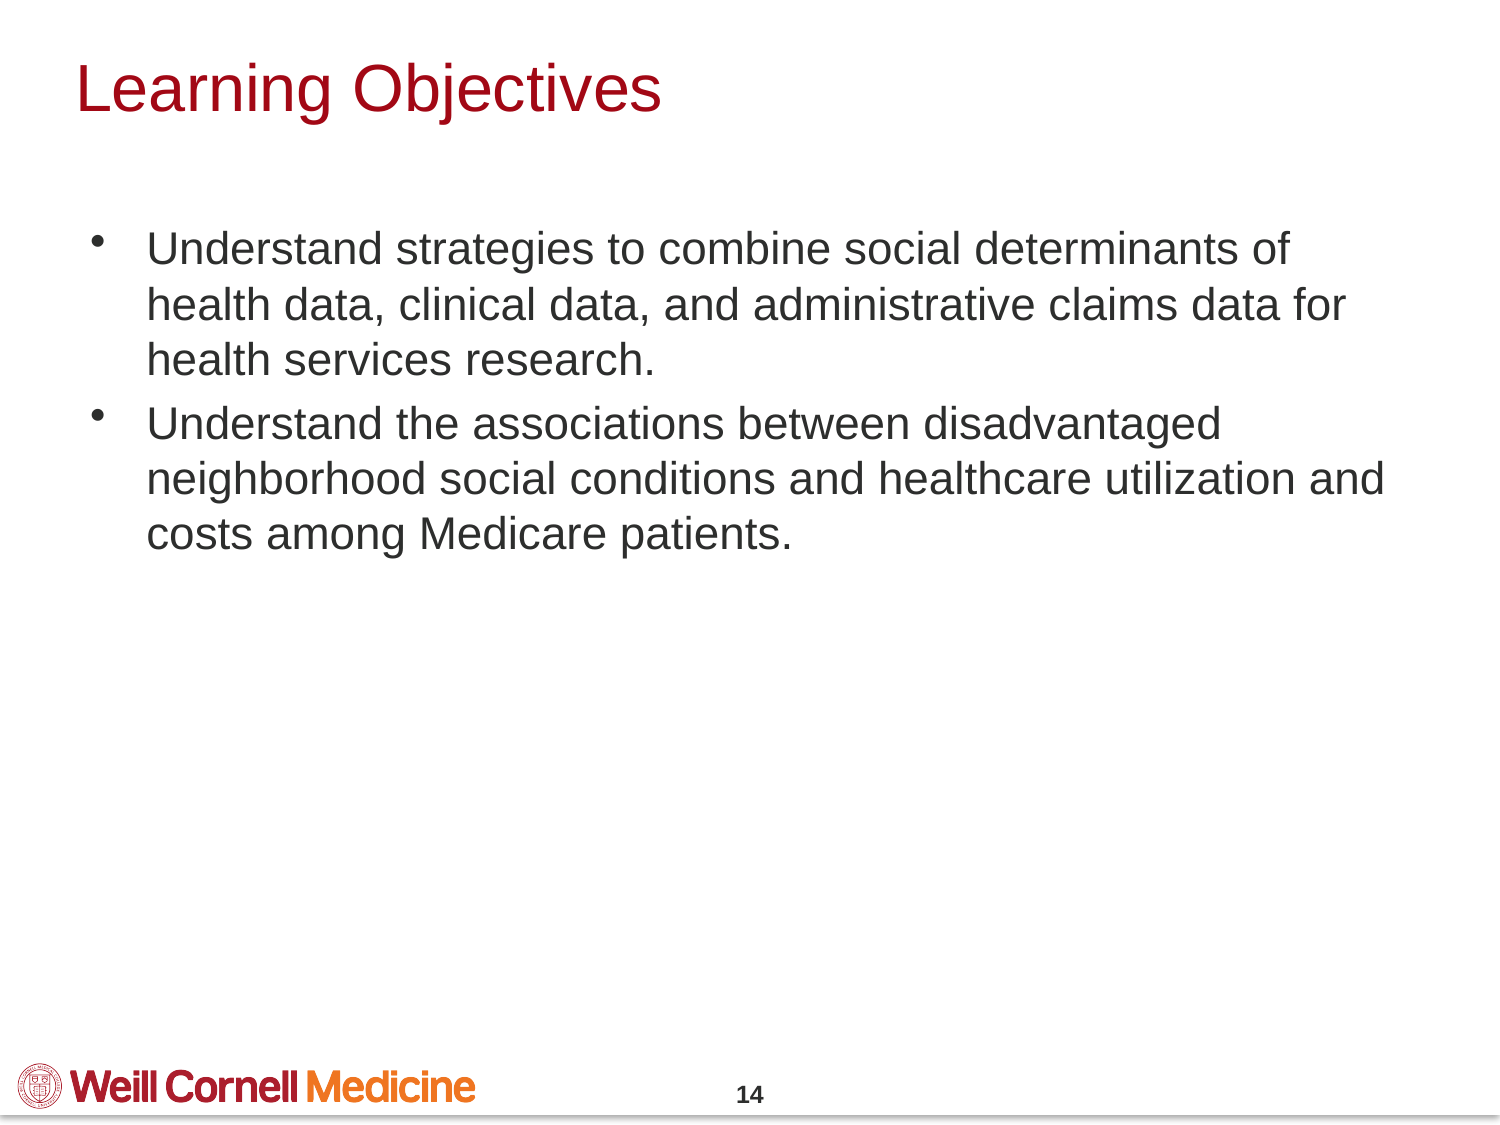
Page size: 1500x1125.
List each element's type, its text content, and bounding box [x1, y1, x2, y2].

picture [0, 1050, 505, 1125]
title Learning Objectives [75, 45, 1425, 200]
list Understand strategies to combine social determinants of health data, clinical data, and administrative claims data for health services research. Understand the associations between disadvantaged neighborhood social conditions and healthcare utilization and costs among Medicare patients. [75, 211, 1423, 1073]
